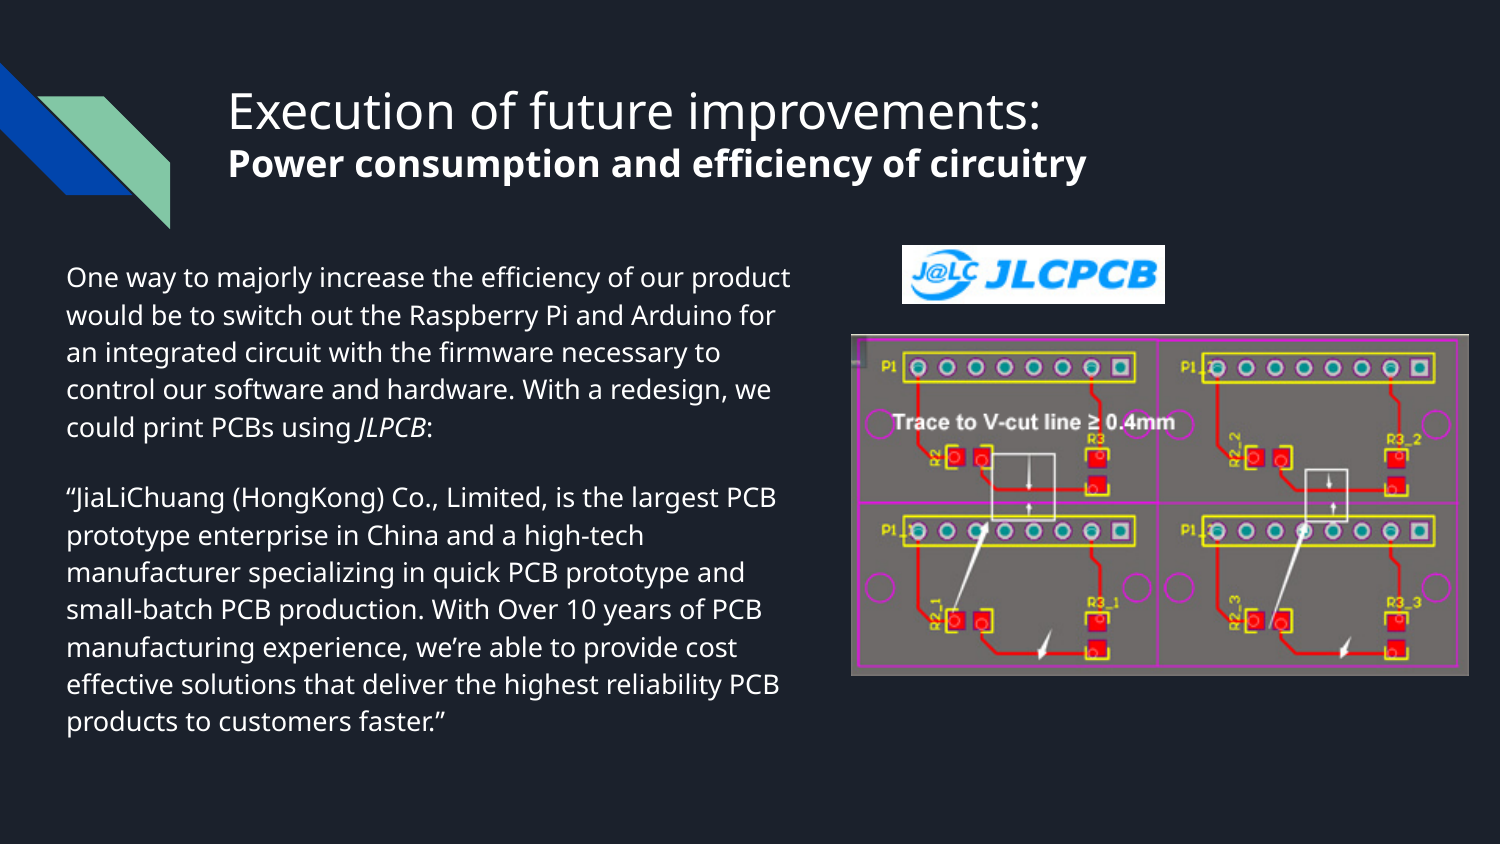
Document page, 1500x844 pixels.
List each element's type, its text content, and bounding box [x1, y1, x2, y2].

picture [850, 334, 1469, 676]
picture [901, 245, 1165, 304]
text_box One way to majorly increase the efficiency of our product would be to switch out the Raspberry Pi and Arduino for an integrated circuit with the firmware necessary to control our software and hardware. With a redesign, we could print PCBs using JLPCB: “JiaLiChuang (HongKong) Co., Limited, is the largest PCB prototype enterprise in China and a high-tech manufacturer specializing in quick PCB prototype and small-batch PCB production. With Over 10 years of PCB manufacturing experience, we’re able to provide cost effective solutions that deliver the highest reliability PCB products to customers faster.” [51, 241, 814, 719]
text_box Execution of future improvements: Power consumption and efficiency of circuitry [212, 64, 1500, 215]
